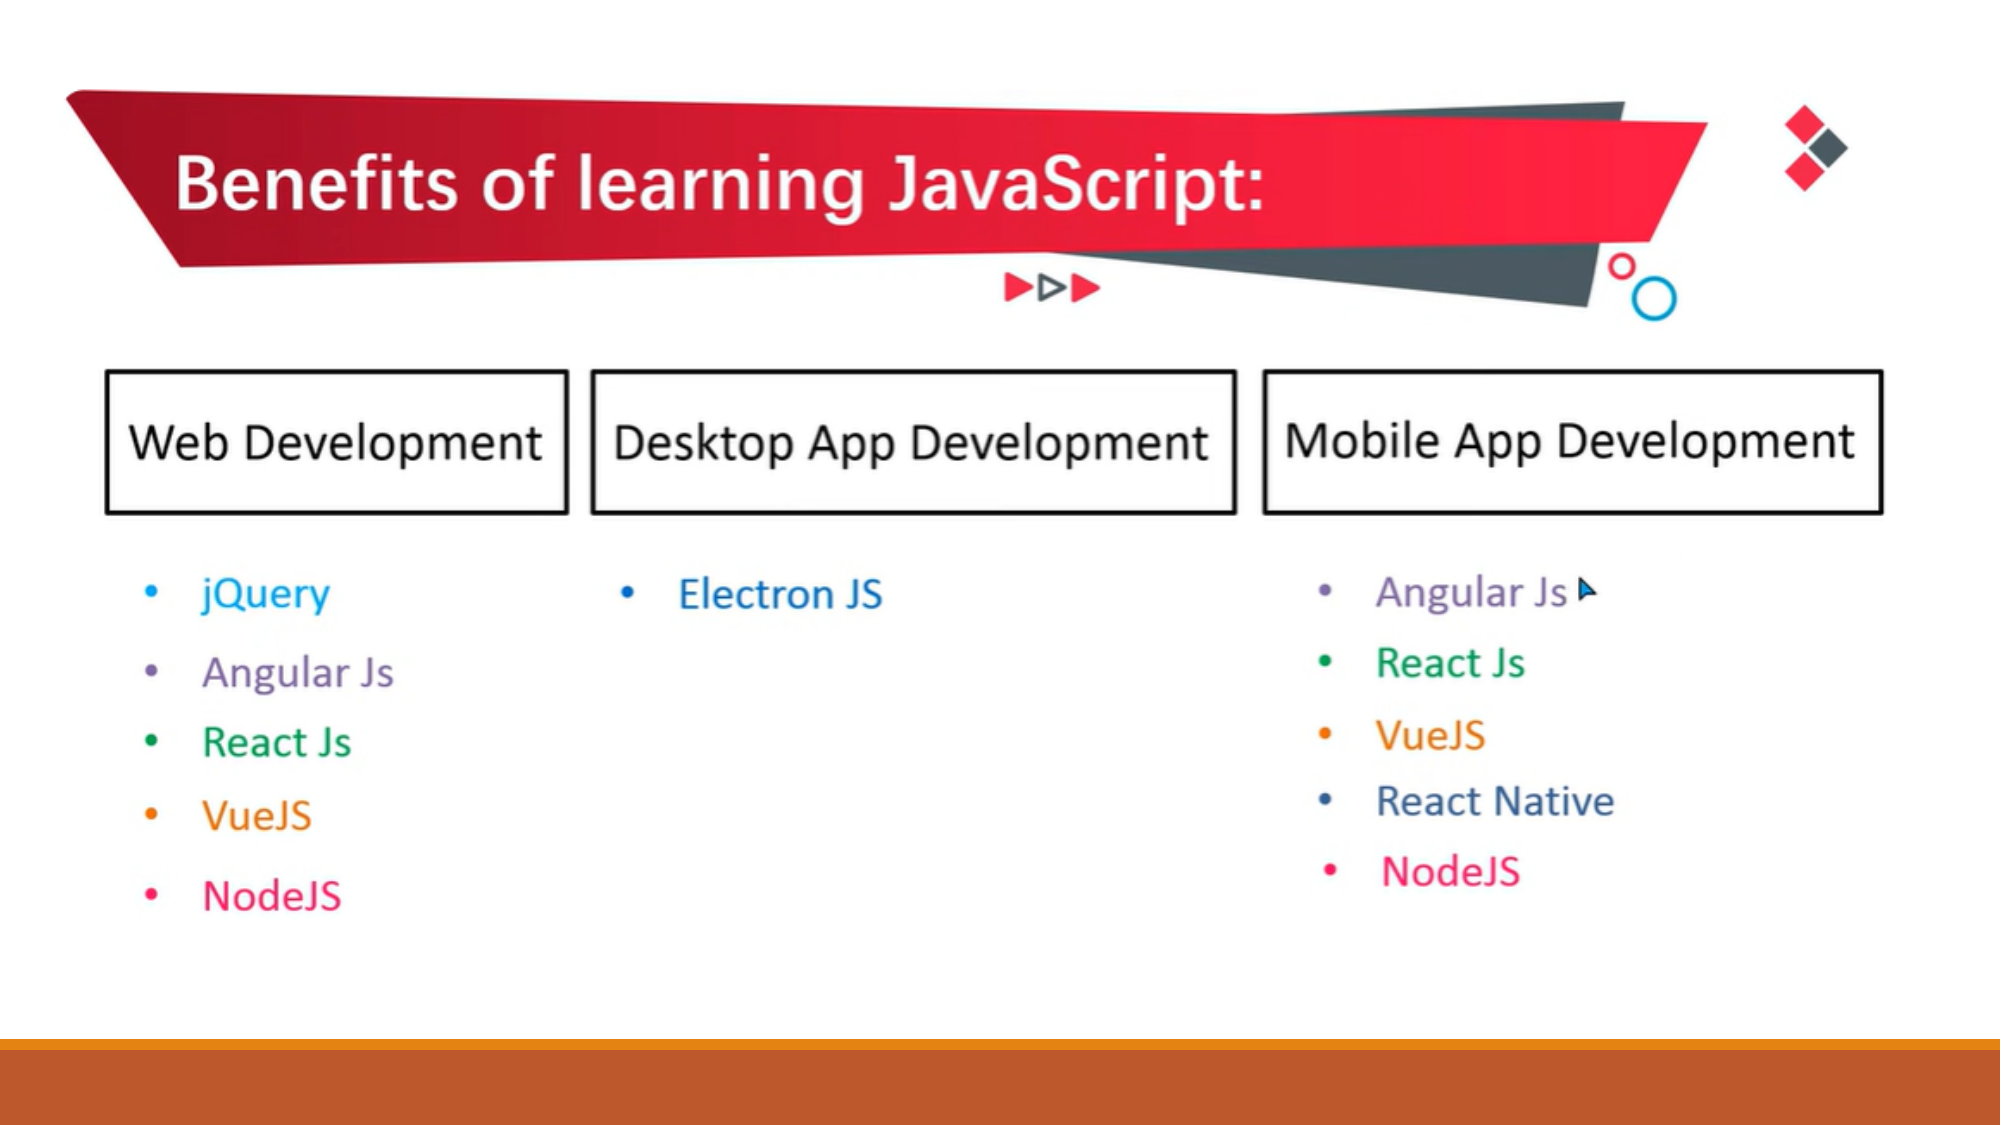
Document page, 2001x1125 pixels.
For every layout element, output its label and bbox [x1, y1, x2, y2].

picture [33, 52, 1908, 1038]
